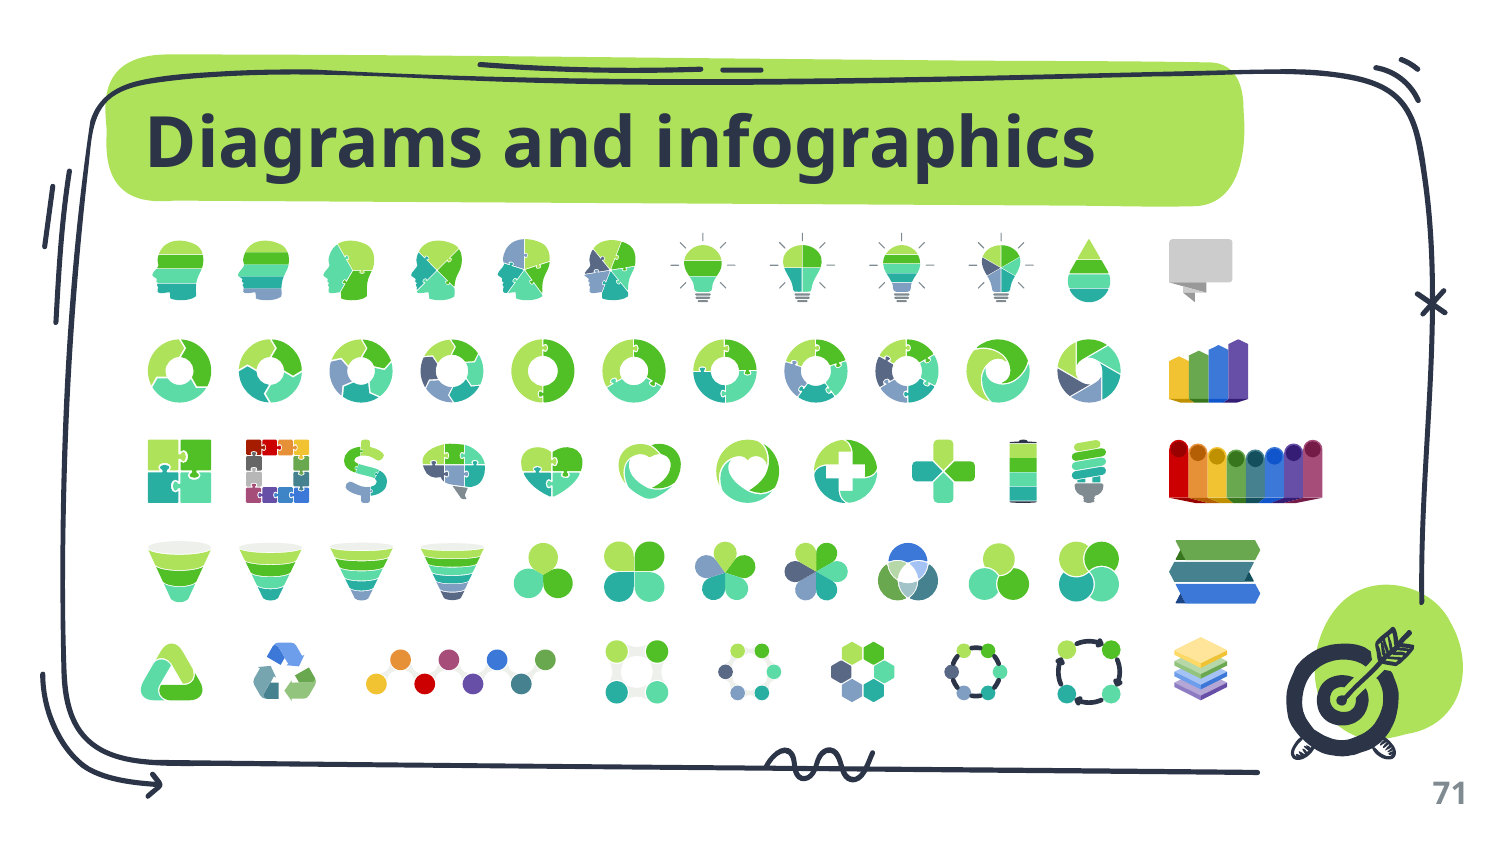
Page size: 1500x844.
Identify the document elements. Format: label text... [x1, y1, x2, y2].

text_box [147, 540, 212, 603]
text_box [968, 232, 1035, 303]
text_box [966, 339, 1030, 403]
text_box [602, 339, 666, 403]
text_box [511, 542, 576, 601]
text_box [1057, 339, 1121, 403]
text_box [1168, 539, 1261, 604]
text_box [421, 443, 486, 500]
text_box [1168, 238, 1233, 303]
title Diagrams and infographics [144, 112, 1200, 178]
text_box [1168, 439, 1323, 504]
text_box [813, 439, 878, 504]
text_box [693, 541, 758, 602]
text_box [420, 339, 484, 403]
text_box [911, 439, 976, 504]
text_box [1168, 339, 1249, 403]
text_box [1057, 640, 1121, 704]
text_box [966, 542, 1030, 601]
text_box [717, 643, 782, 701]
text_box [1071, 439, 1107, 504]
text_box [519, 445, 584, 498]
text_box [944, 643, 1008, 701]
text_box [605, 640, 669, 704]
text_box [245, 439, 310, 504]
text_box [237, 238, 290, 303]
text_box [1336, 626, 1415, 706]
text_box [151, 238, 205, 303]
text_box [784, 339, 848, 403]
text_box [147, 339, 212, 403]
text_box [147, 439, 212, 504]
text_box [238, 542, 303, 601]
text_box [511, 339, 575, 403]
text_box [1286, 643, 1399, 760]
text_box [875, 339, 939, 403]
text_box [830, 641, 895, 703]
slide_number 71 [1378, 769, 1469, 820]
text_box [329, 339, 393, 403]
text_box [693, 339, 757, 403]
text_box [875, 542, 940, 601]
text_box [497, 238, 551, 303]
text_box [365, 649, 556, 695]
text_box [322, 238, 378, 303]
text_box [1057, 541, 1121, 602]
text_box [343, 439, 388, 504]
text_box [602, 539, 667, 604]
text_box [715, 439, 780, 504]
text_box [1009, 439, 1037, 504]
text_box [139, 643, 204, 701]
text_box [420, 542, 485, 601]
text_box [769, 232, 836, 303]
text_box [868, 232, 935, 303]
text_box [238, 339, 303, 403]
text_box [784, 541, 849, 603]
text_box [617, 443, 682, 500]
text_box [252, 642, 317, 702]
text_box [1174, 636, 1228, 701]
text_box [410, 238, 464, 303]
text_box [584, 238, 637, 303]
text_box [329, 542, 394, 601]
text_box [1067, 238, 1111, 303]
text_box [670, 232, 736, 303]
